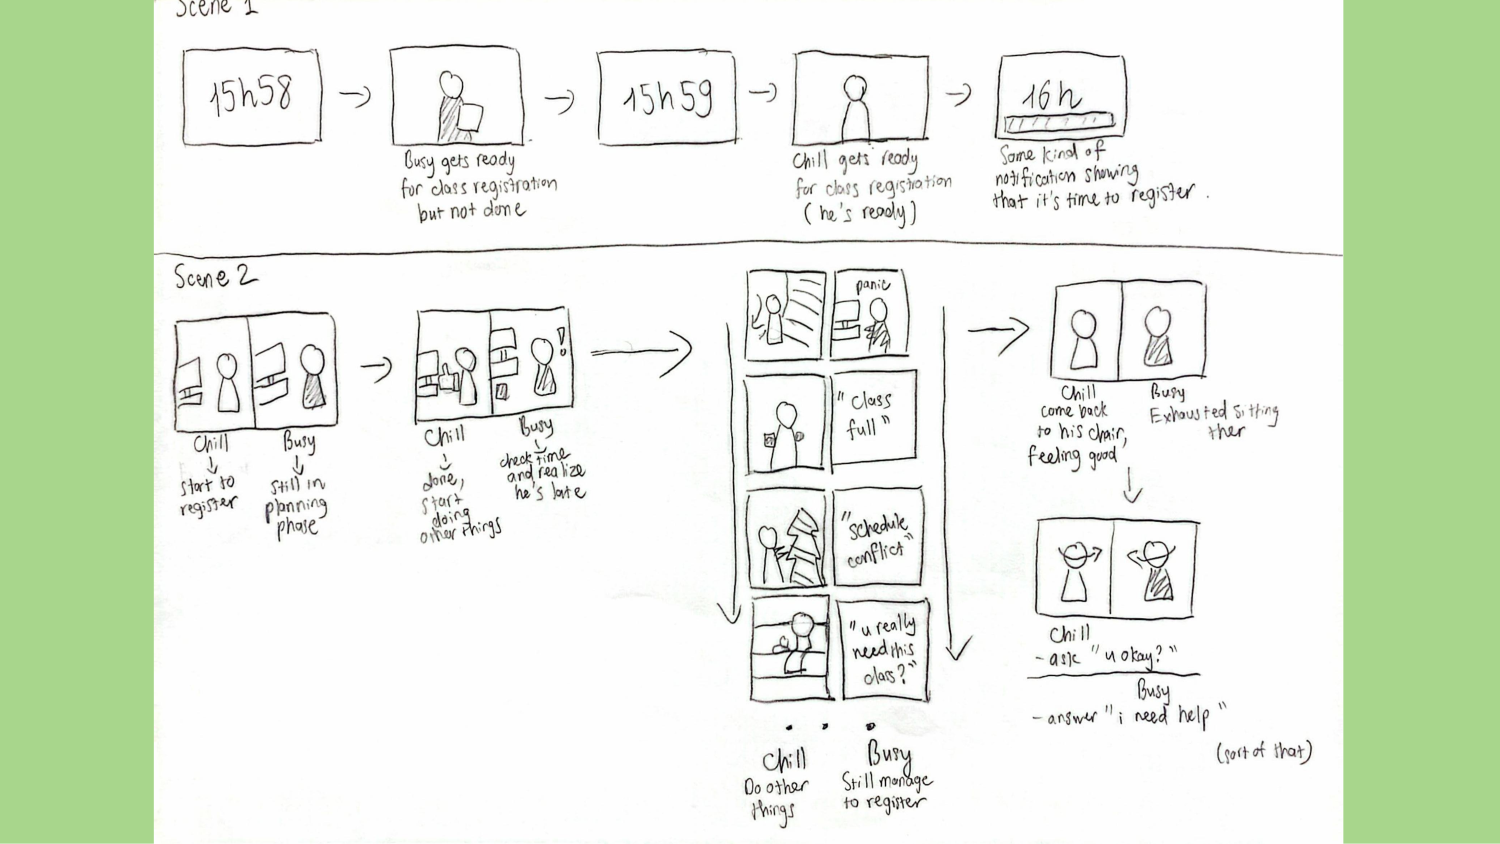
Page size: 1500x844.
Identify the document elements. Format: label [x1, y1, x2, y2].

text_box [0, 0, 153, 844]
picture [155, 0, 1344, 844]
text_box [1344, 0, 1500, 844]
